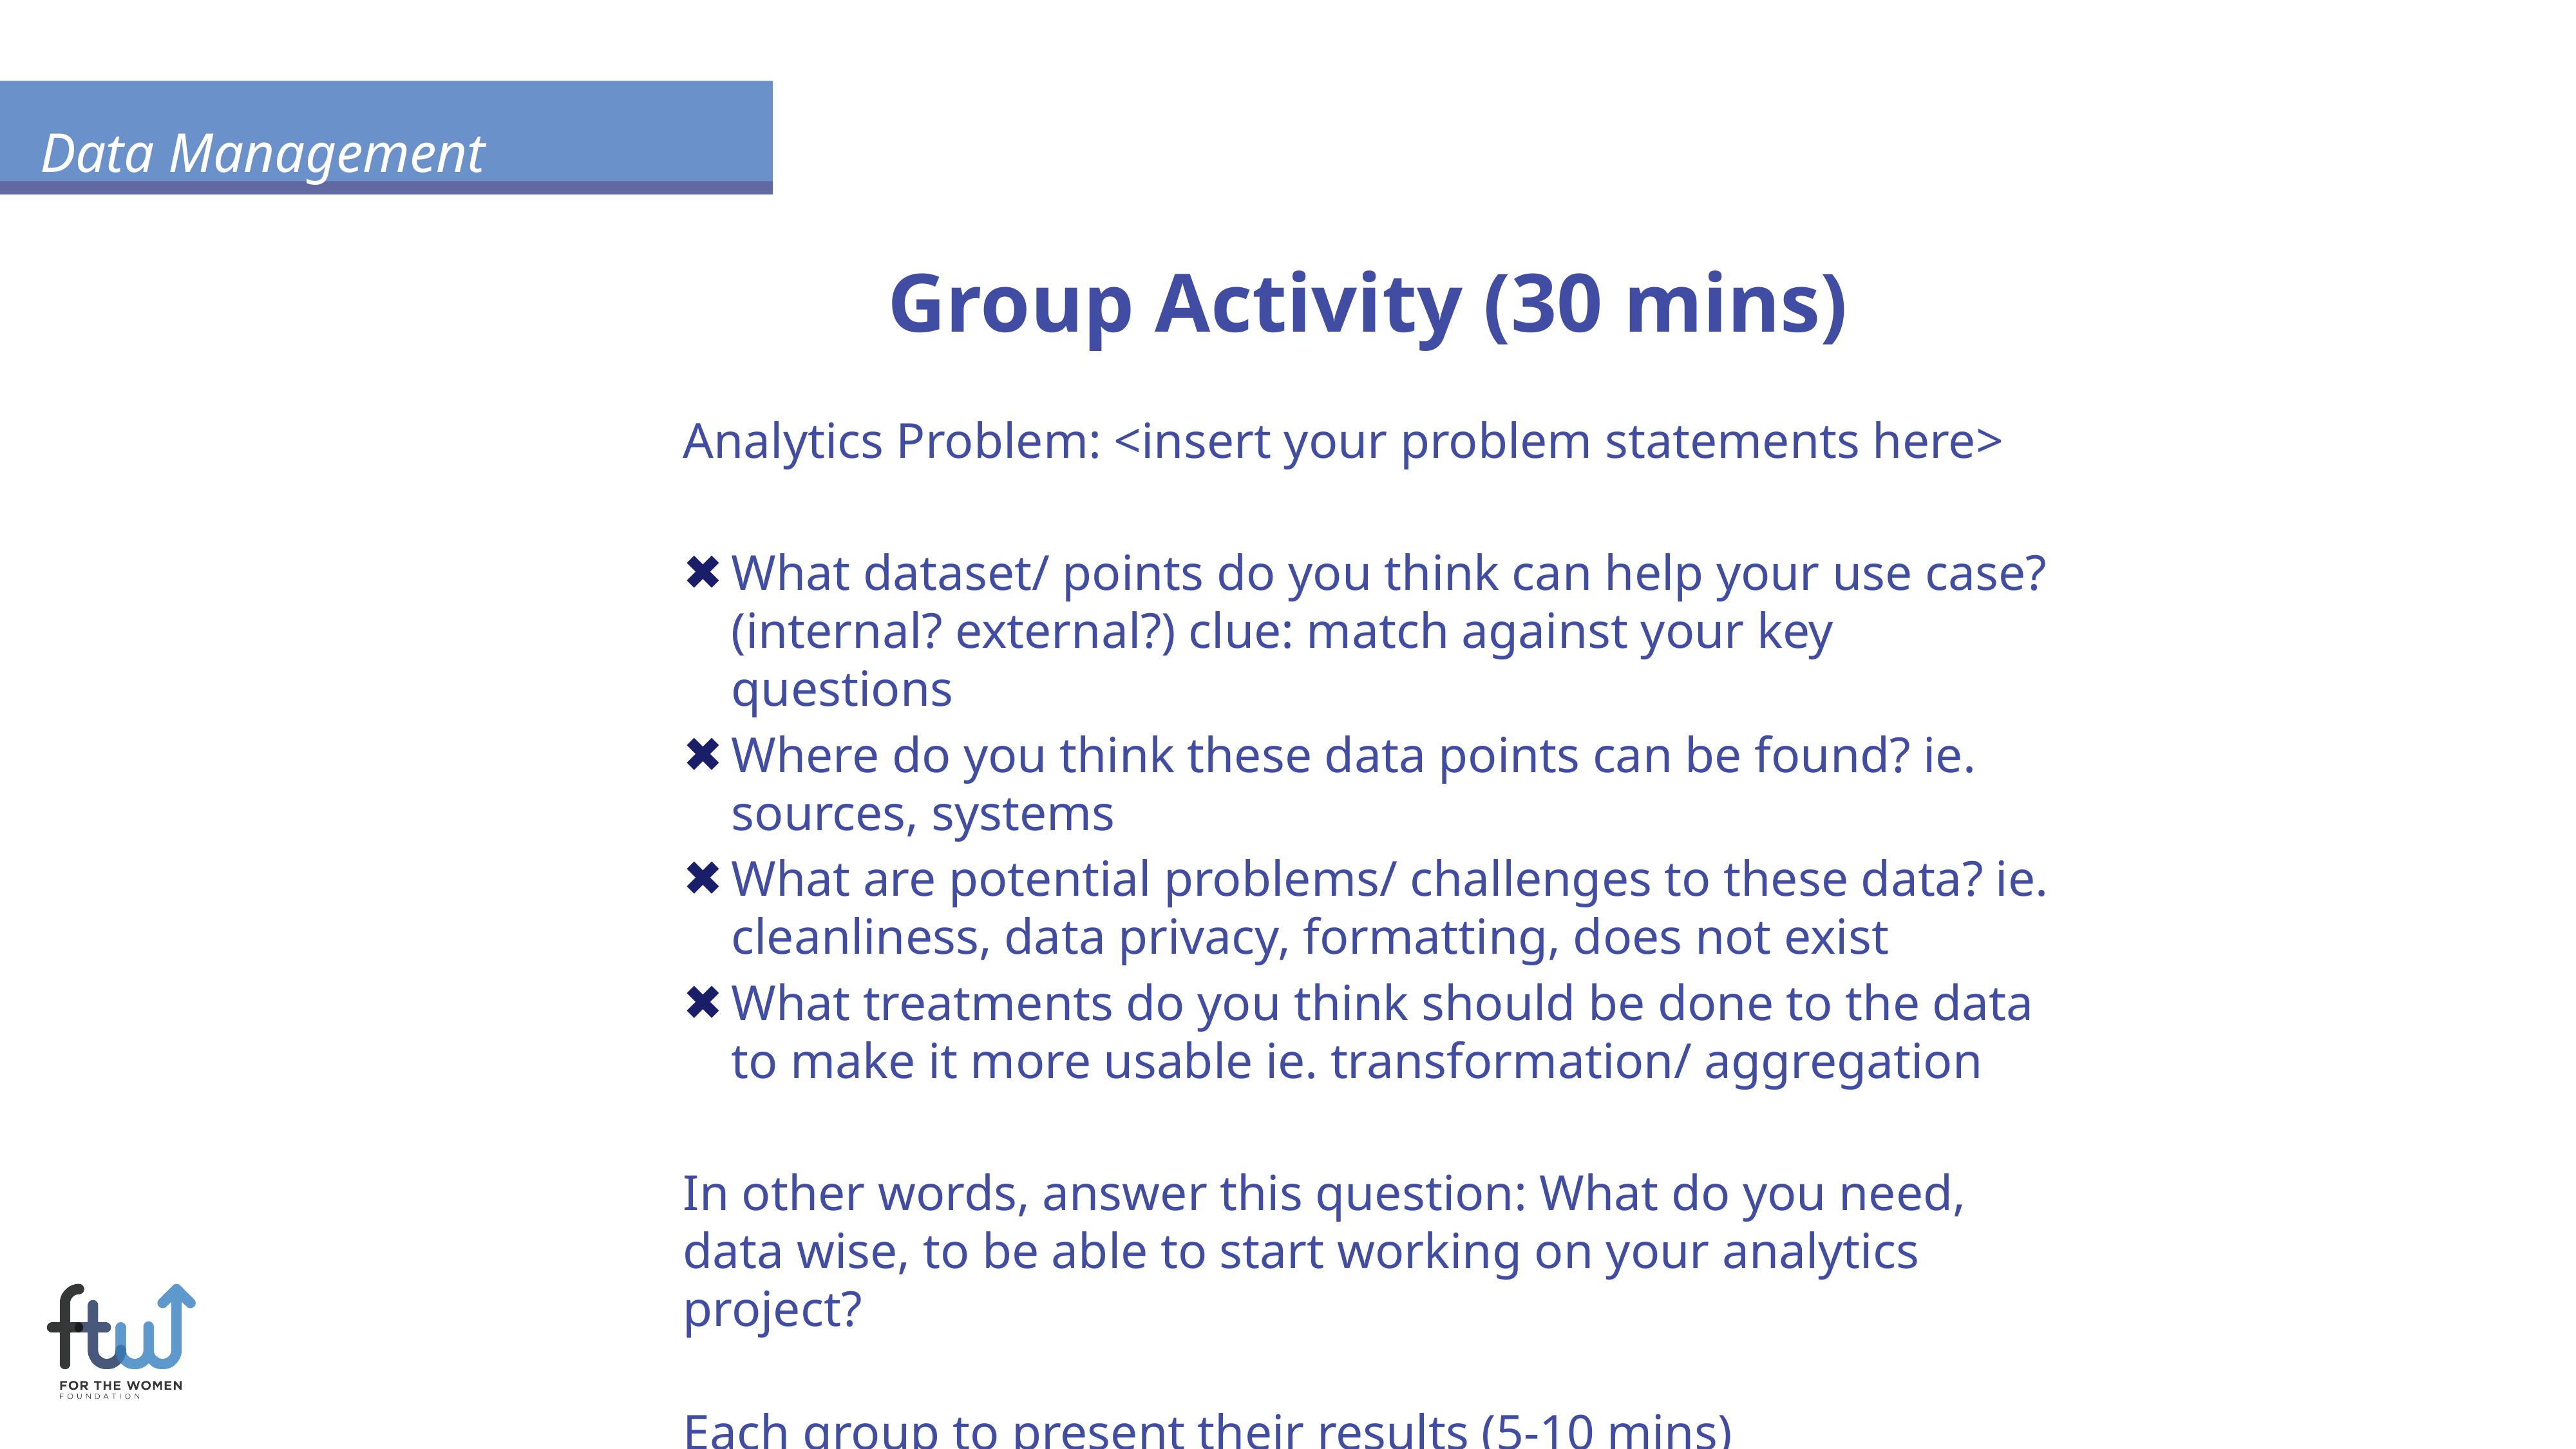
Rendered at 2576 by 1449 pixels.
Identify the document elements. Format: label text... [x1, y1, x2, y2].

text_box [0, 80, 773, 195]
picture [0, 1254, 247, 1432]
text_box Analytics Problem: <insert your problem statements here> What dataset/ points do you think can help your use case? (internal? external?) clue: match against your key questions Where do you think these data points can be found? ie. sources, systems What are potential problems/ challenges to these data? ie. cleanliness, data privacy, formatting, does not exist What treatments do you think should be done to the data to make it more usable ie. transformation/ aggregation In other words, answer this question: What do you need, data wise, to be able to start working on your analytics project? Each group to present their results (5-10 mins) [673, 400, 2063, 853]
text_box Group Activity (30 mins) [673, 207, 2063, 358]
